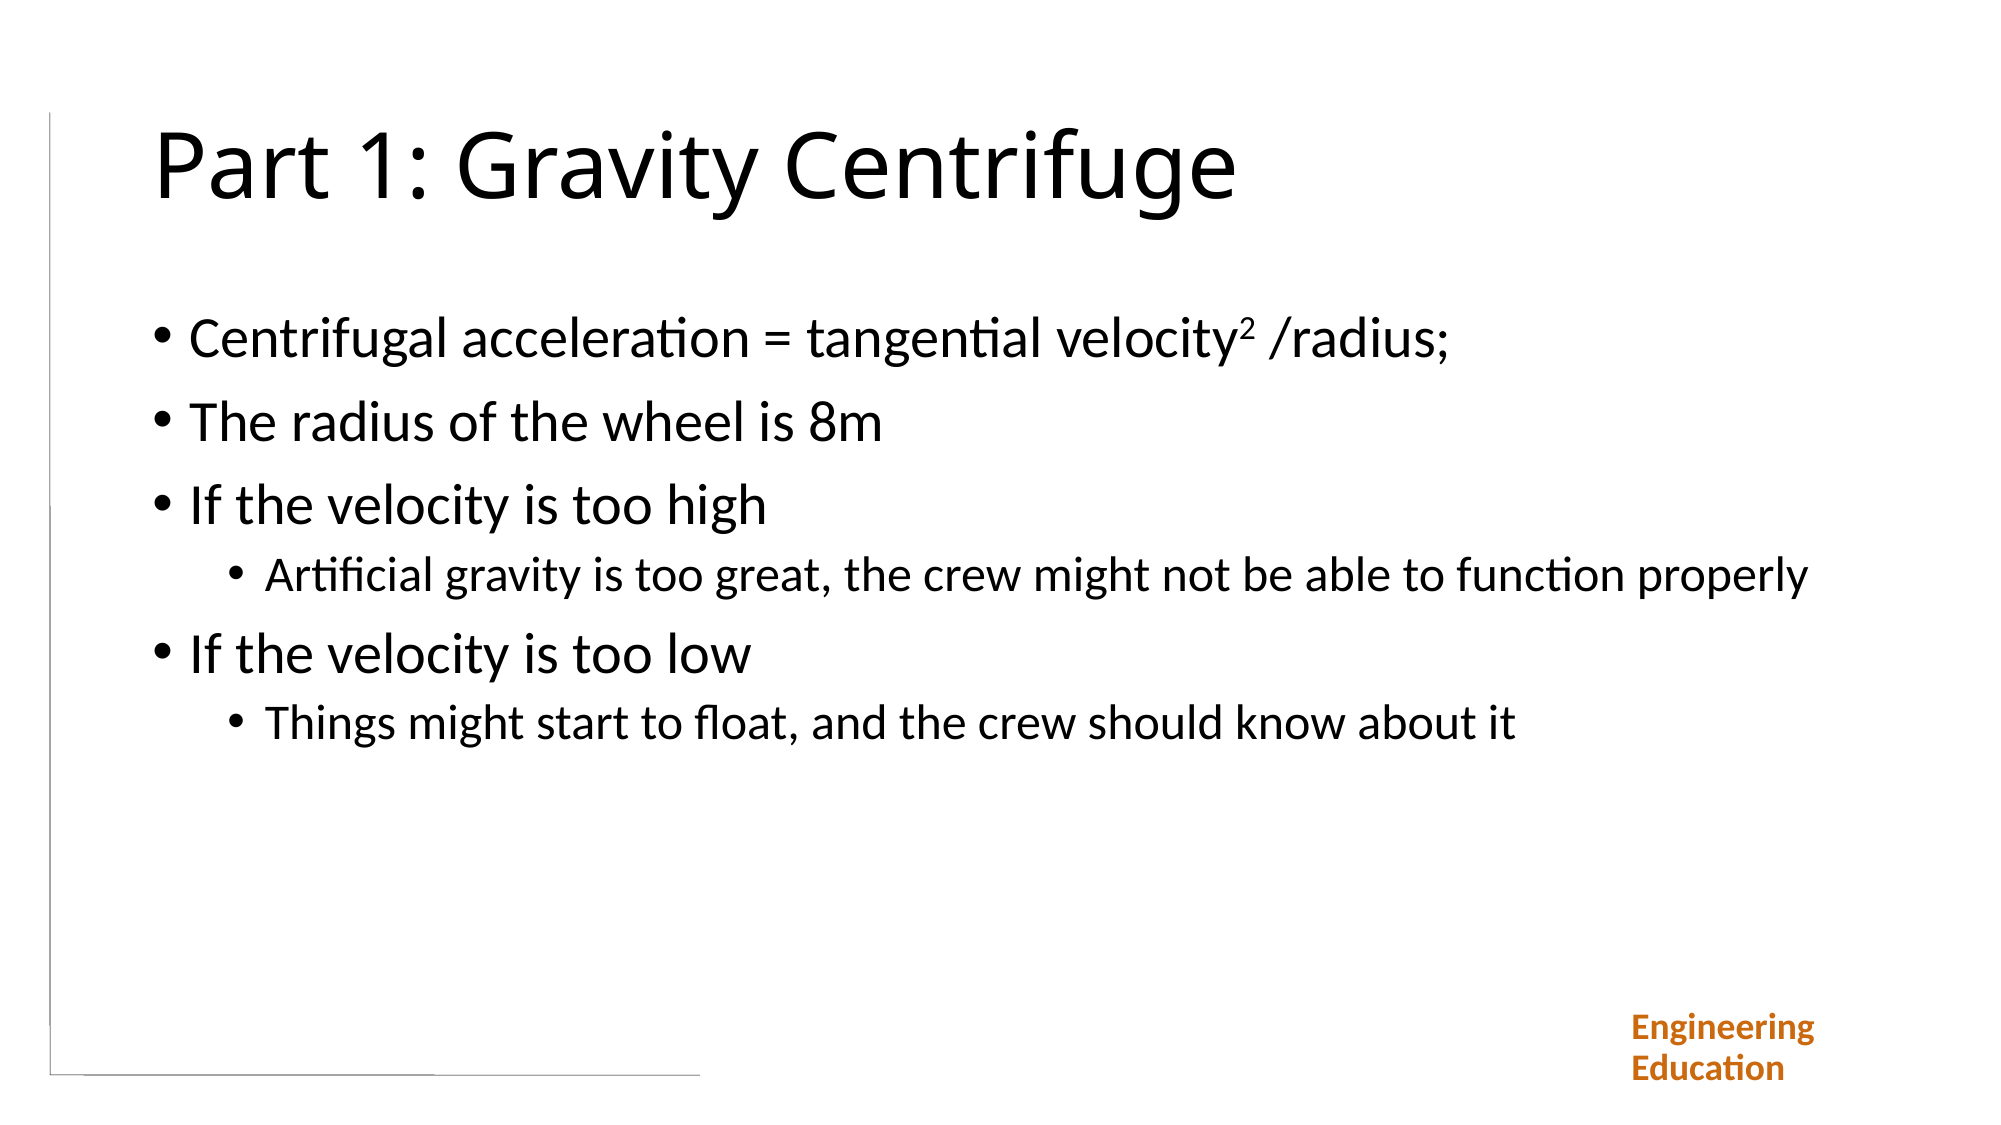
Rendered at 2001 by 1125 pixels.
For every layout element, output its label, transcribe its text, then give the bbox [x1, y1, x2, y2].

list Centrifugal acceleration = tangential velocity2 /radius; The radius of the wheel is 8m If the velocity is too high Artificial gravity is too great, the crew might not be able to function properly If the velocity is too low Things might start to float, and the crew should know about it [137, 299, 1863, 1014]
title Part 1: Gravity Centrifuge [137, 59, 1863, 278]
